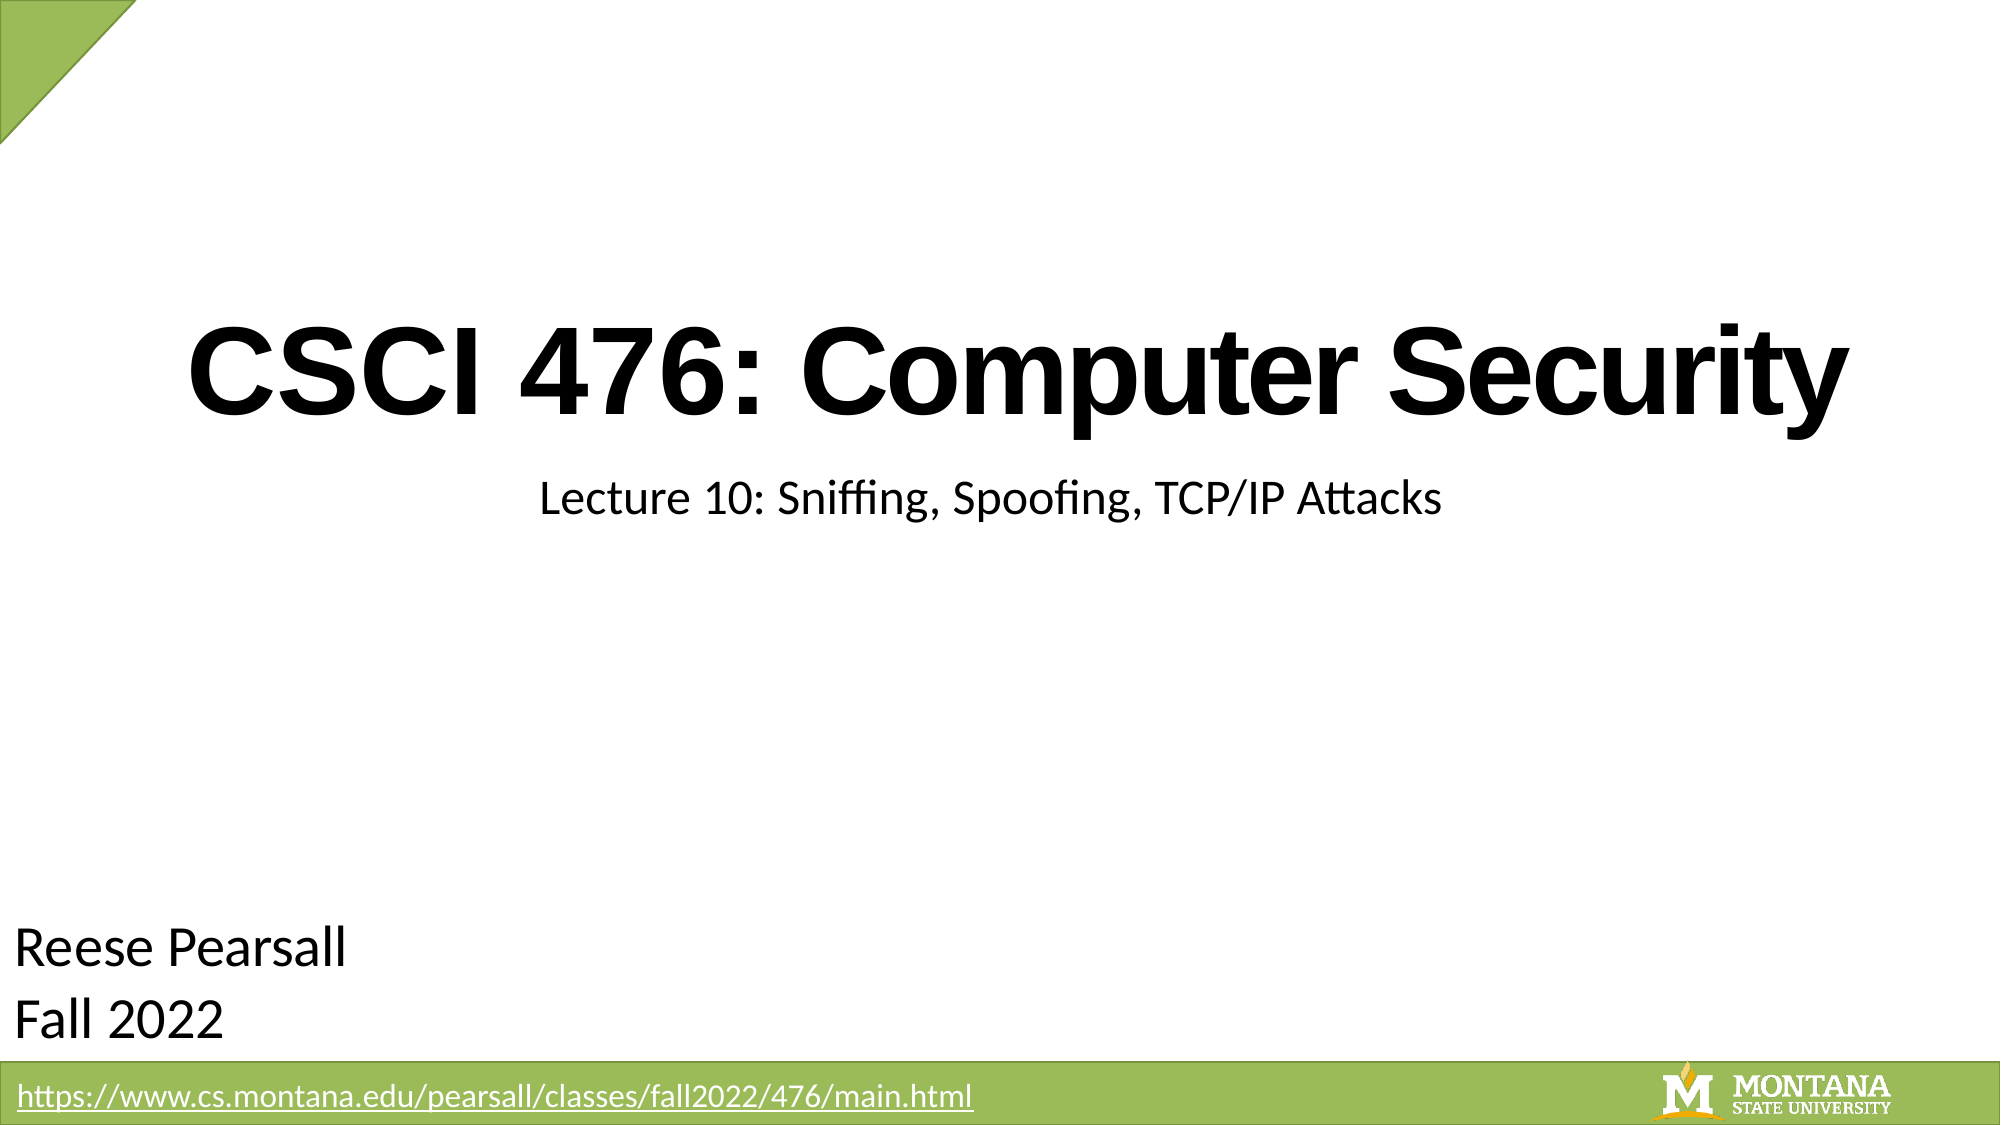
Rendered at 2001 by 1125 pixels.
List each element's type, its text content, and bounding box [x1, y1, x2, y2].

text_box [0, 0, 137, 145]
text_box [0, 1060, 1647, 1125]
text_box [1892, 1060, 2000, 1125]
title CSCI 476: Computer Security [123, 287, 1911, 478]
picture [1649, 1060, 1892, 1122]
text_box Reese Pearsall Fall 2022 [12, 905, 1914, 1051]
text_box Lecture 10: Sniffing, Spoofing, TCP/IP Attacks [537, 462, 1551, 525]
